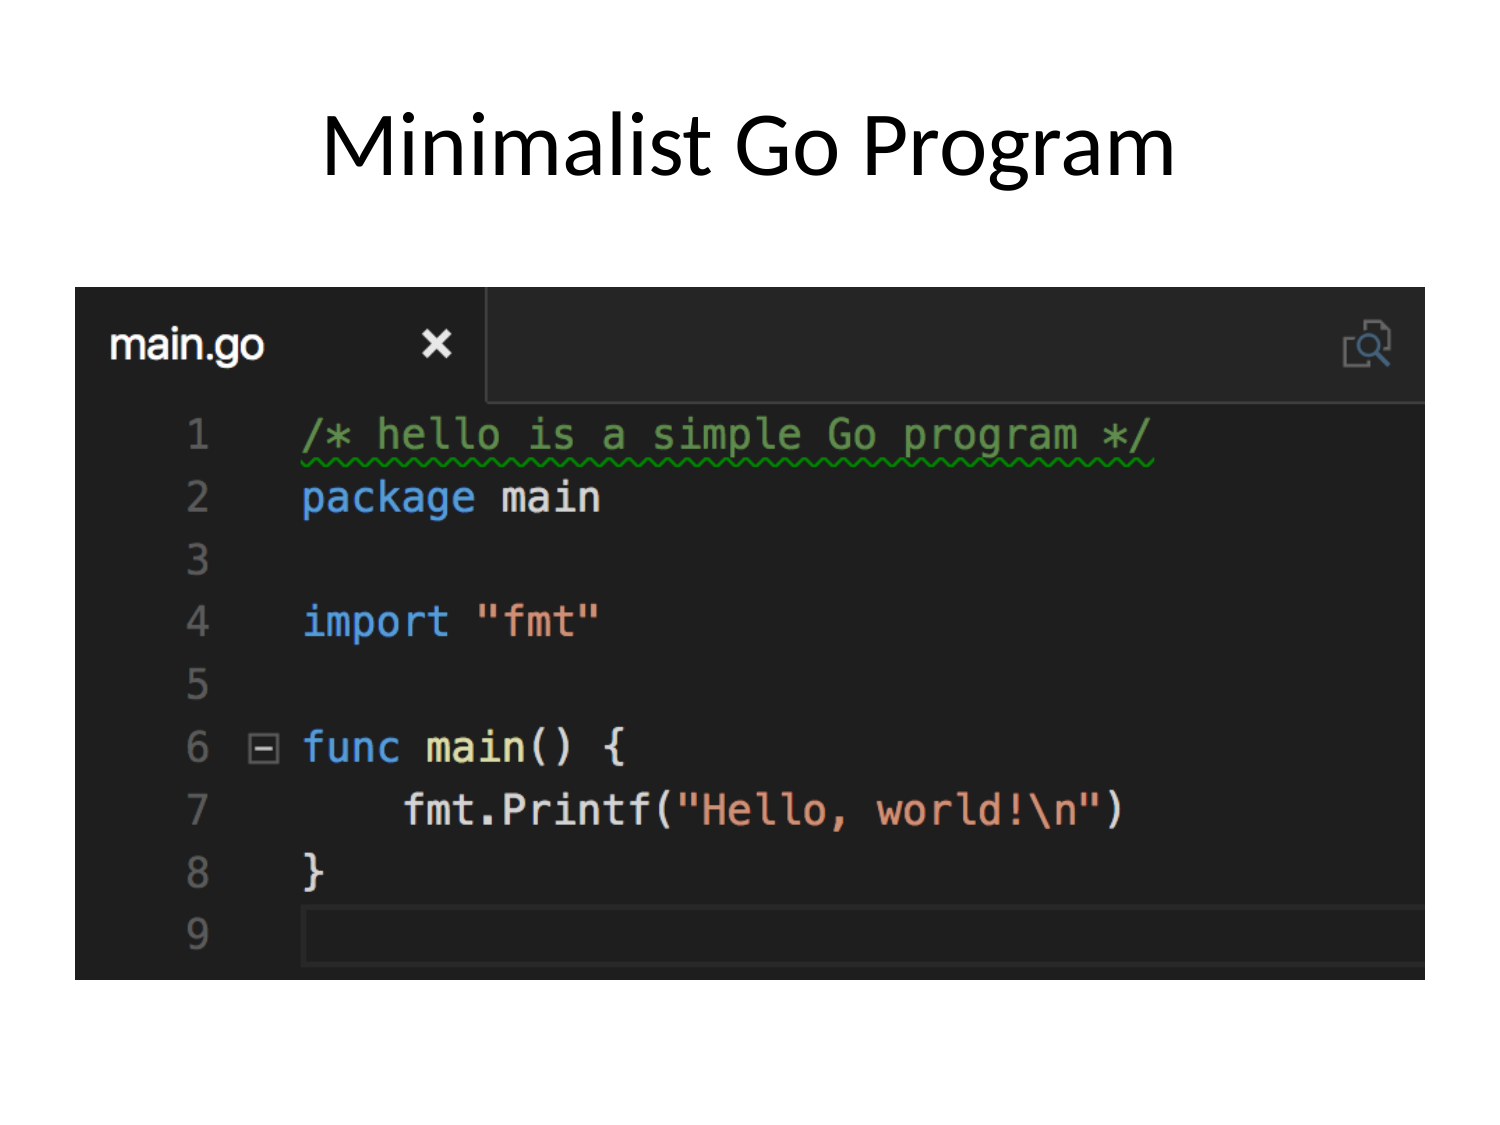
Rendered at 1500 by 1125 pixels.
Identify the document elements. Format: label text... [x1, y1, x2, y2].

title Minimalist Go Program [75, 45, 1425, 233]
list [74, 262, 1426, 1006]
